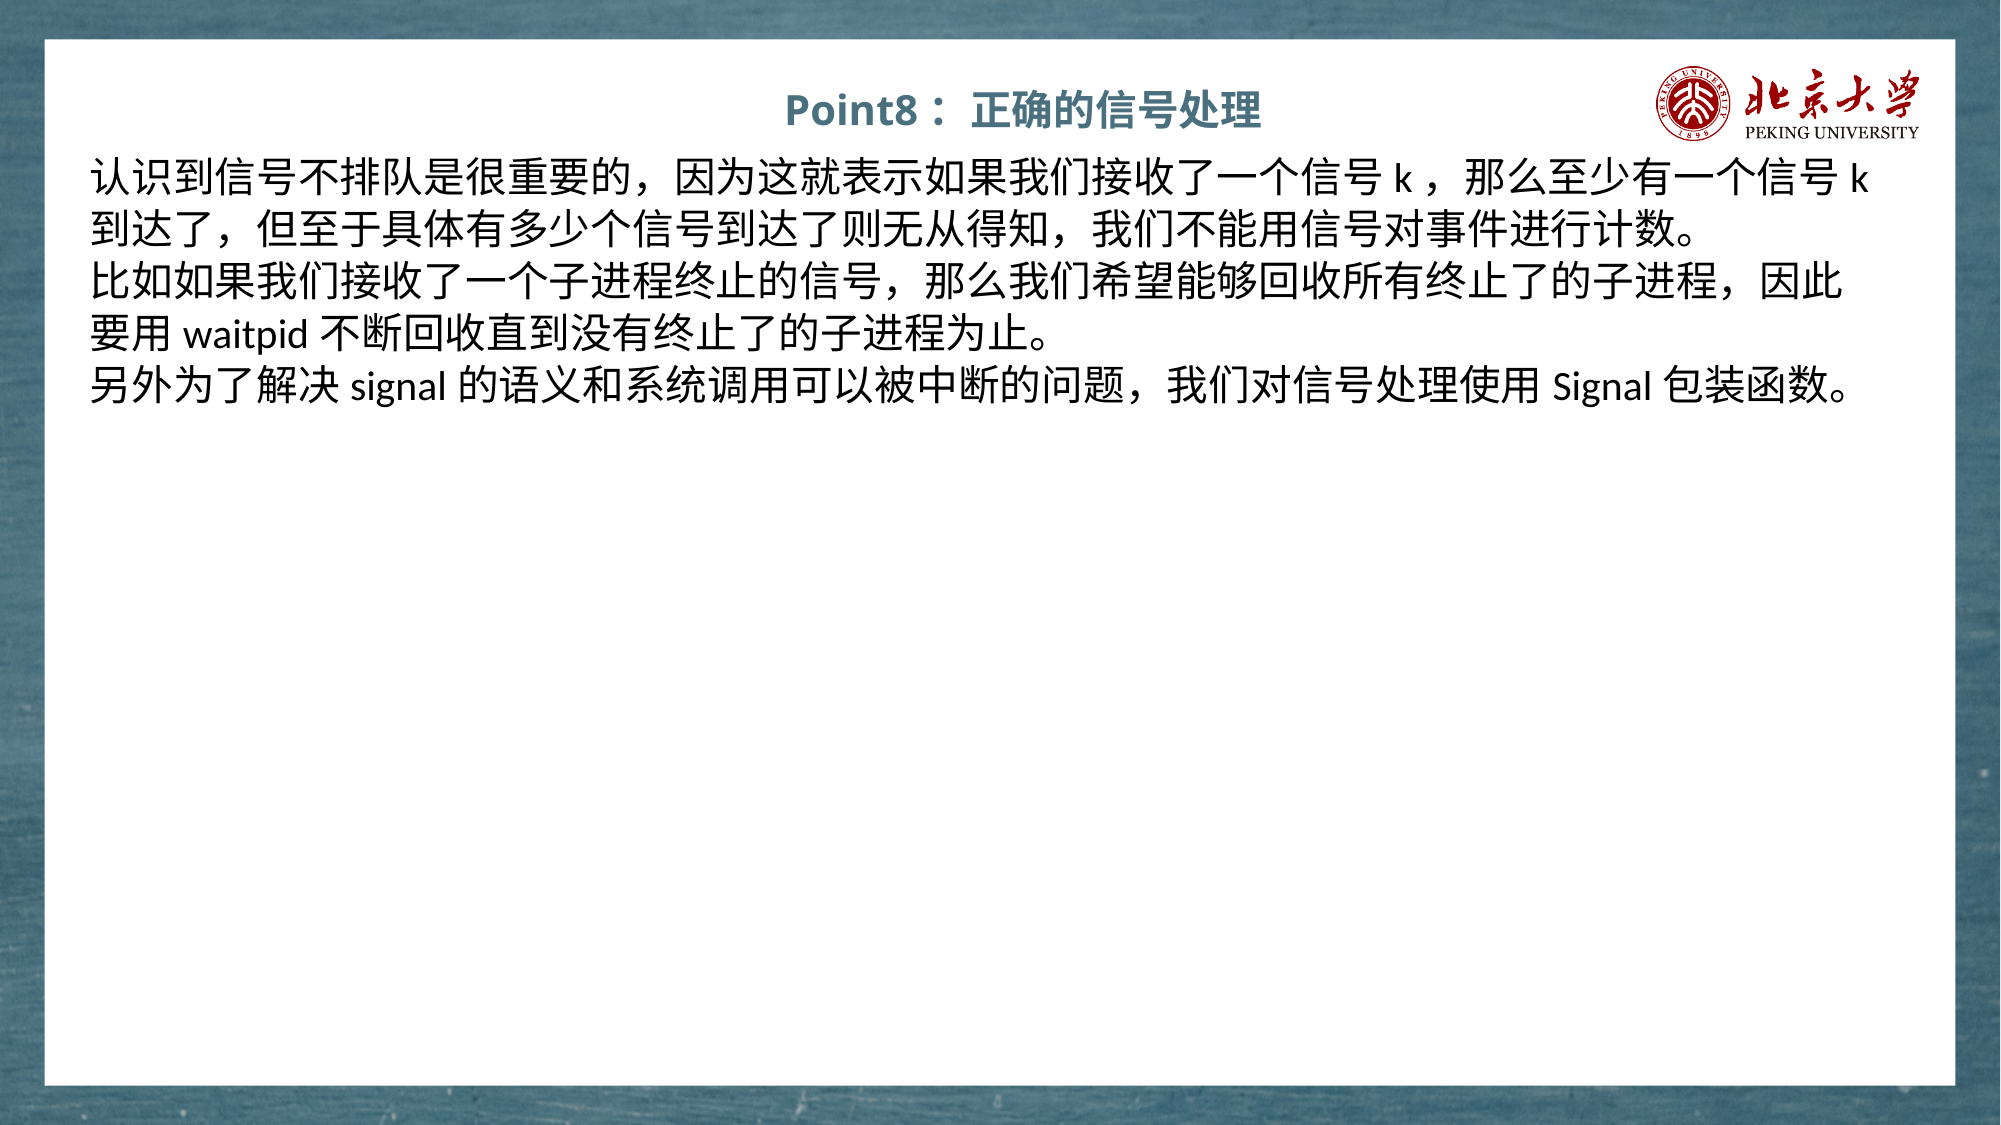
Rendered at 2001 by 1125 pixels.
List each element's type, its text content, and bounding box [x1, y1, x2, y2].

picture [0, 0, 2001, 1125]
text_box Point8：正确的信号处理 [767, 76, 1280, 141]
text_box [44, 38, 1956, 1087]
text_box 认识到信号不排队是很重要的，因为这就表示如果我们接收了一个信号k，那么至少有一个信号k到达了，但至于具体有多少个信号到达了则无从得知，我们不能用信号对事件进行计数。 比如如果我们接收了一个子进程终止的信号，那么我们希望能够回收所有终止了的子进程，因此要用waitpid不断回收直到没有终止了的子进程为止。 另外为了解决signal的语义和系统调用可以被中断的问题，我们对信号处理使用Signal包装函数。 [74, 141, 1887, 469]
